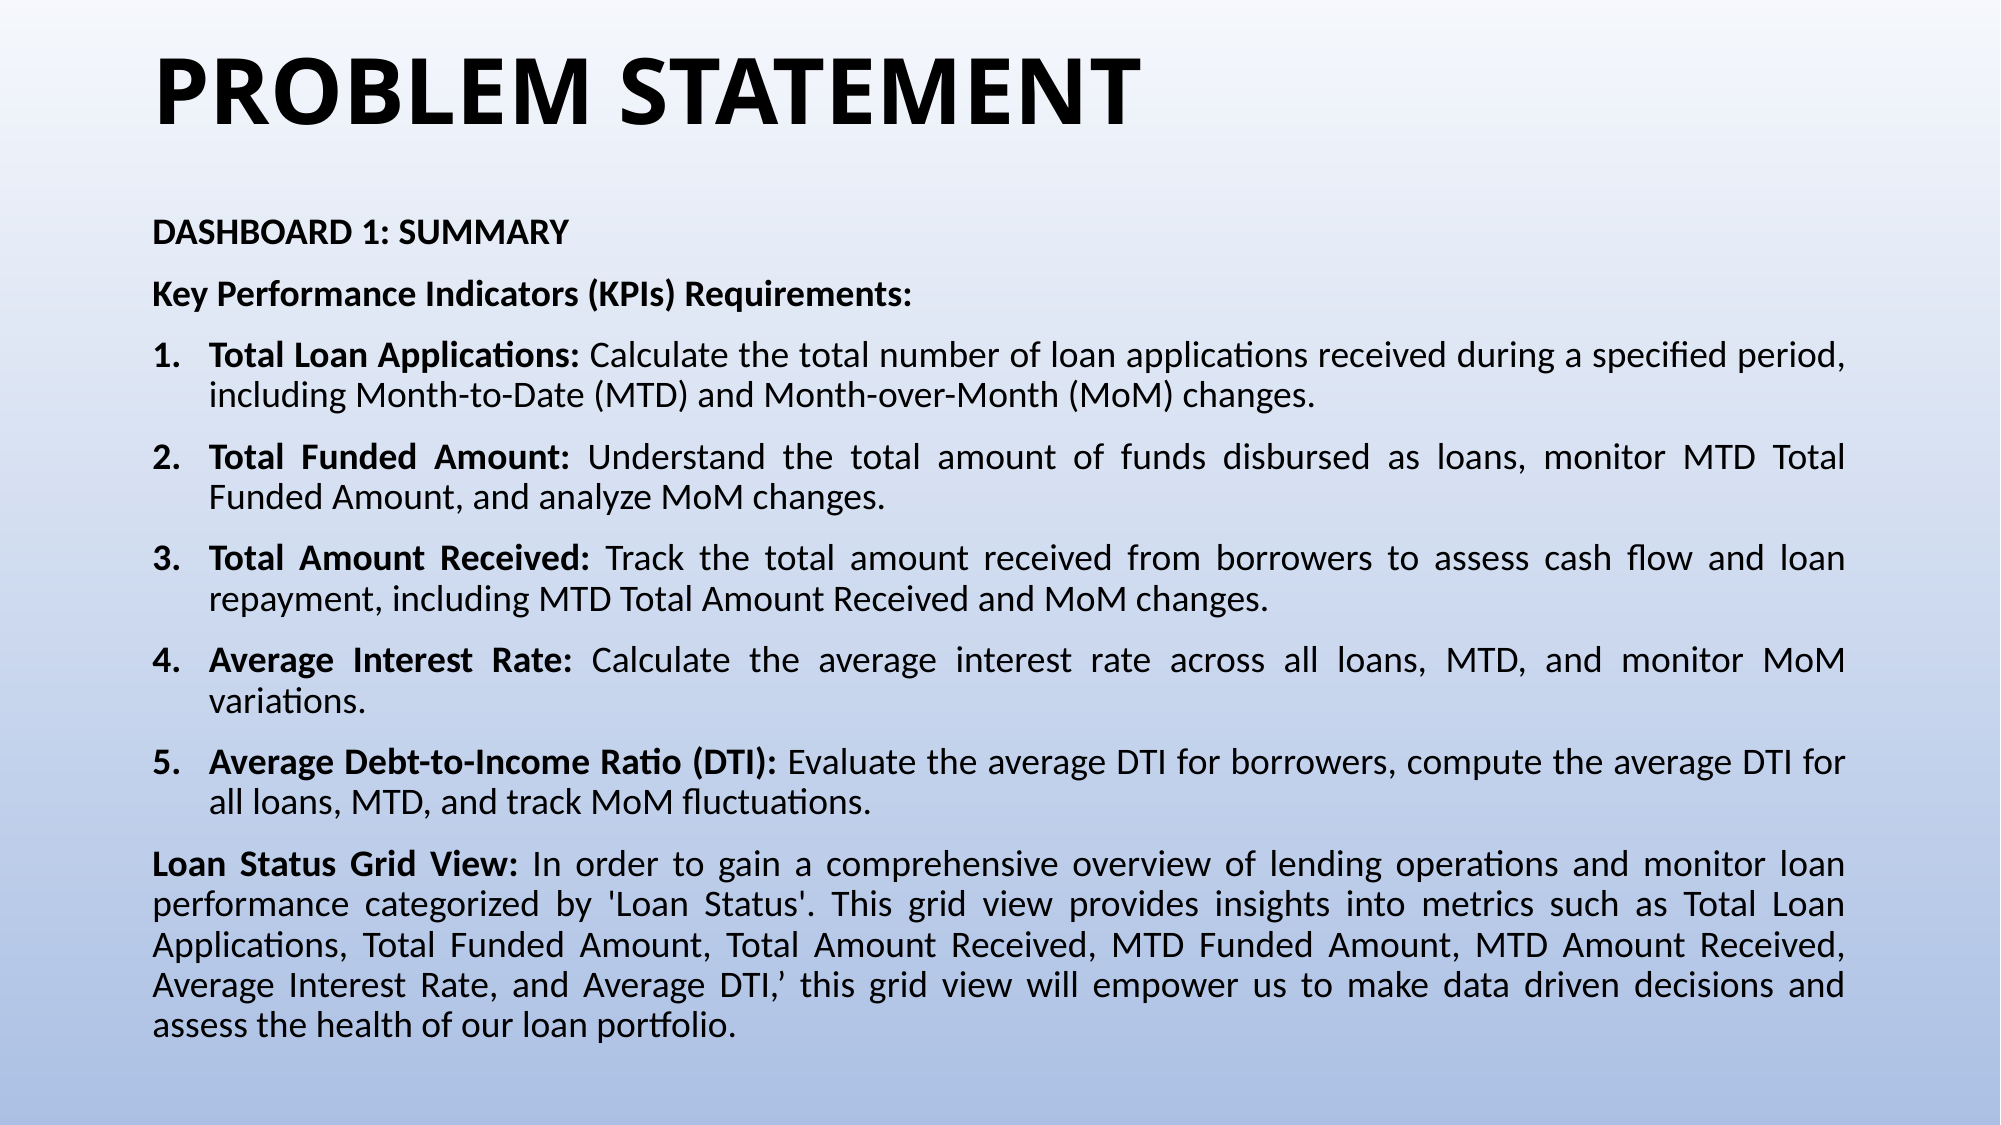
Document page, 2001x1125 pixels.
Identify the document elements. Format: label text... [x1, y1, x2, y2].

title PROBLEM STATEMENT [137, 34, 1863, 156]
list DASHBOARD 1: SUMMARY Key Performance Indicators (KPIs) Requirements: Total Loan Applications: Calculate the total number of loan applications received during a specified period, including Month-to-Date (MTD) and Month-over-Month (MoM) changes. Total Funded Amount: Understand the total amount of funds disbursed as loans, monitor MTD Total Funded Amount, and analyze MoM changes. Total Amount Received: Track the total amount received from borrowers to assess cash flow and loan repayment, including MTD Total Amount Received and MoM changes. Average Interest Rate: Calculate the average interest rate across all loans, MTD, and monitor MoM variations. Average Debt-to-Income Ratio (DTI): Evaluate the average DTI for borrowers, compute the average DTI for all loans, MTD, and track MoM fluctuations. Loan Status Grid View: In order to gain a comprehensive overview of lending operations and monitor loan performance categorized by 'Loan Status'. This grid view provides insights into metrics such as Total Loan Applications, Total Funded Amount, Total Amount Received, MTD Funded Amount, MTD Amount Received, Average Interest Rate, and Average DTI,’ this grid view will empower us to make data driven decisions and assess the health of our loan portfolio. [137, 204, 1863, 1067]
